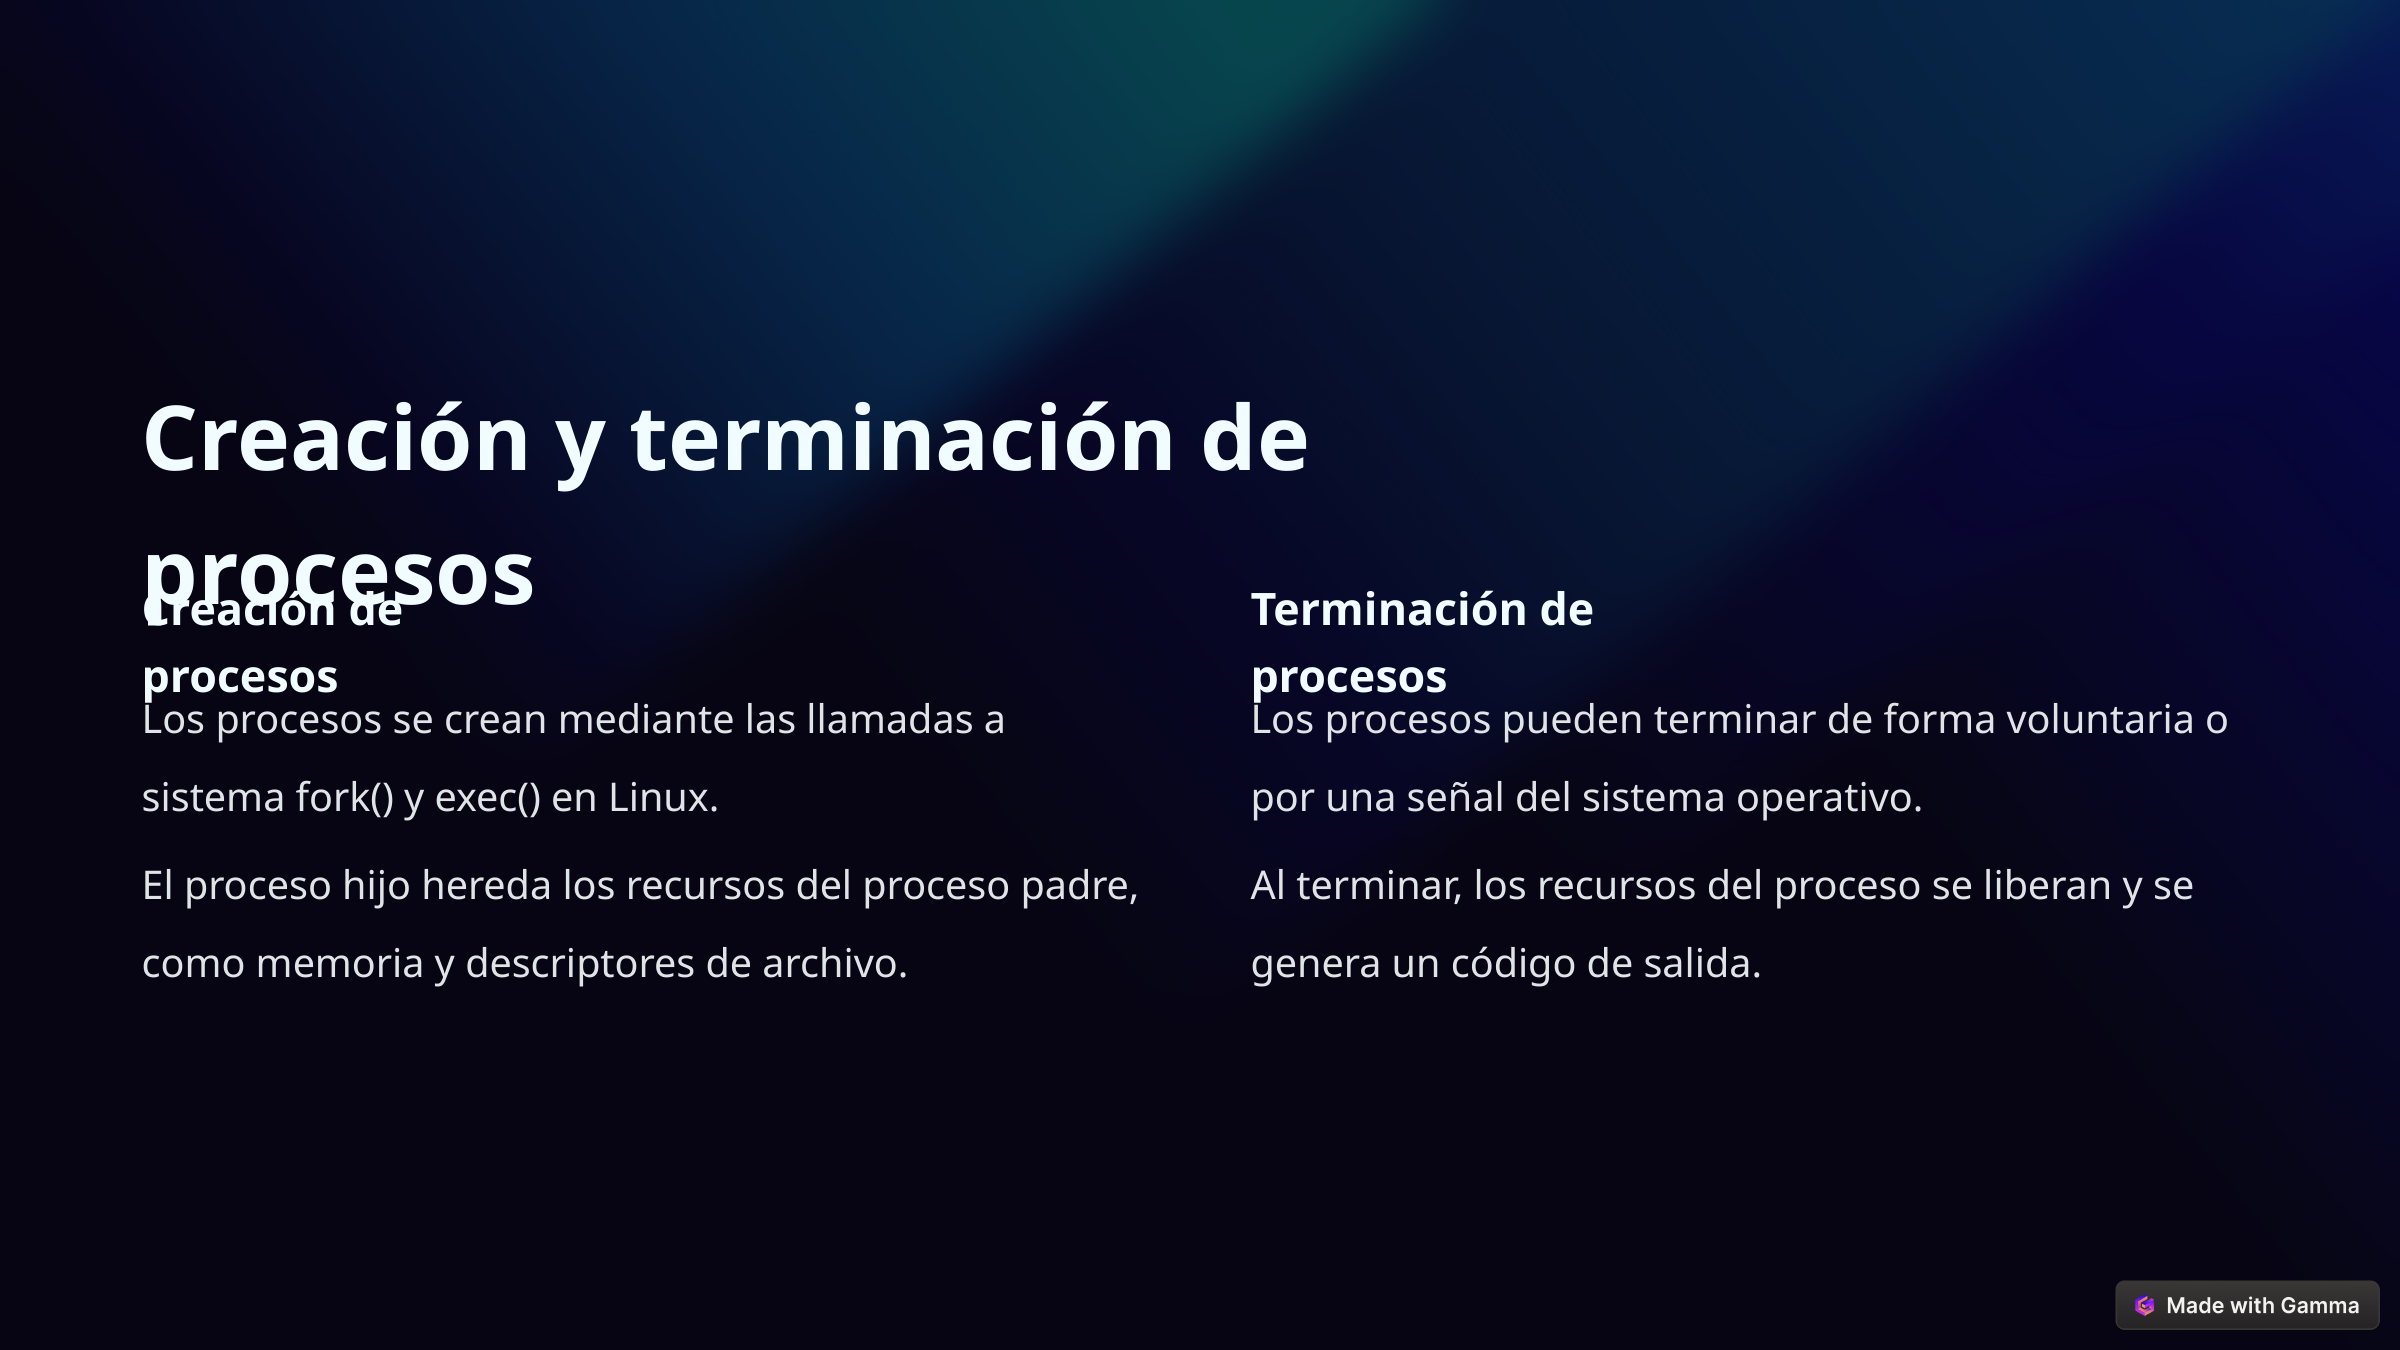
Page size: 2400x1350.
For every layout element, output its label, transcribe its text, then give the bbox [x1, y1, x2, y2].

text_box El proceso hijo hereda los recursos del proceso padre, como memoria y descriptores de archivo. [141, 830, 1151, 960]
picture [2106, 1271, 2389, 1339]
text_box Creación y terminación de procesos [141, 353, 1658, 467]
text_box Los procesos se crean mediante las llamadas a sistema fork() y exec() en Linux. [141, 664, 1151, 794]
text_box Terminación de procesos [1250, 567, 1781, 624]
text_box Los procesos pueden terminar de forma voluntaria o por una señal del sistema operativo. [1250, 664, 2260, 794]
text_box Al terminar, los recursos del proceso se liberan y se genera un código de salida. [1250, 830, 2260, 960]
text_box Creación de procesos [141, 567, 601, 624]
